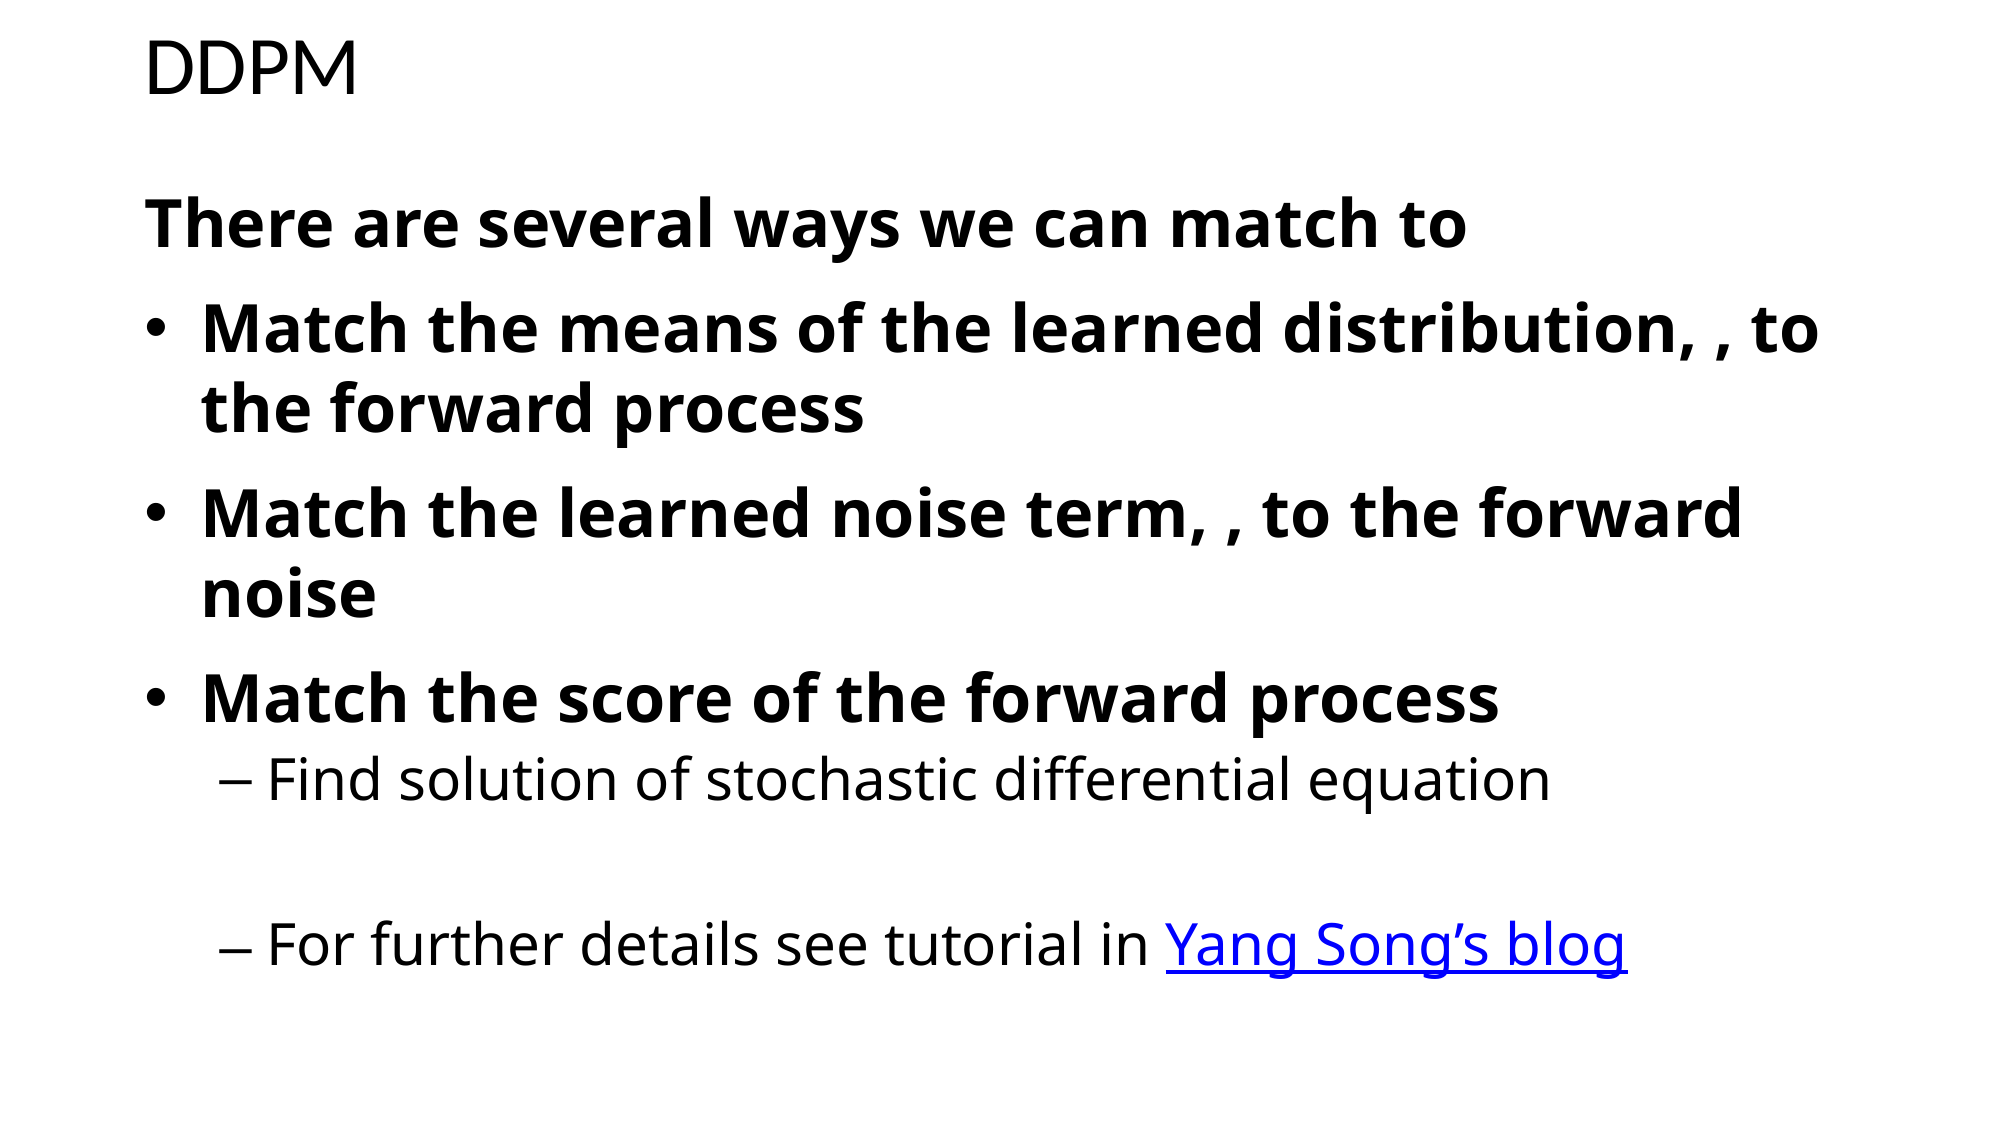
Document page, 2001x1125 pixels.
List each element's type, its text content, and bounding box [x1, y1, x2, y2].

title DDPM [129, 22, 1855, 166]
